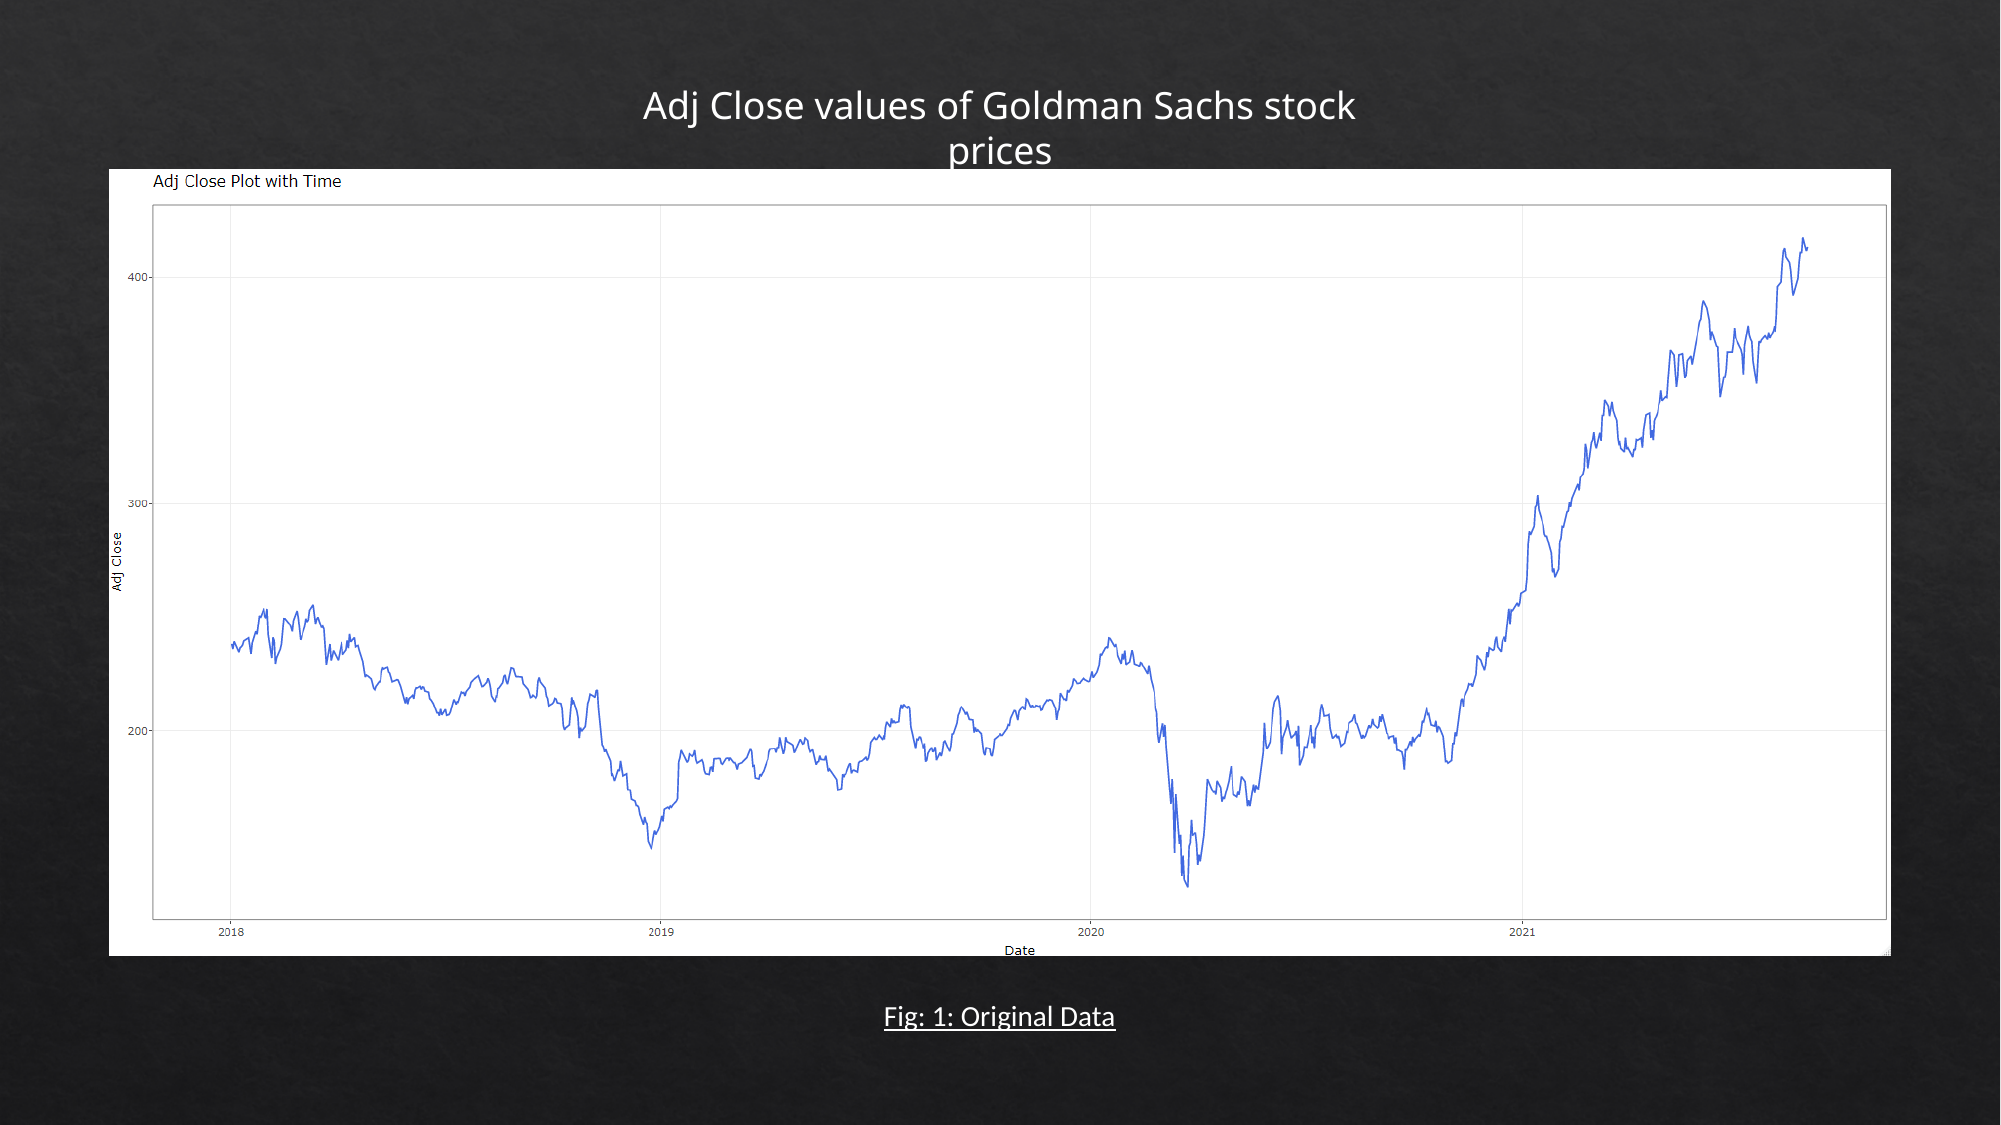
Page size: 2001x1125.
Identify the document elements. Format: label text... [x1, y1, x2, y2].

text_box Adj Close values of Goldman Sachs stock prices [599, 74, 1401, 165]
text_box Fig: 1: Original Data [840, 990, 1160, 1040]
picture [109, 169, 1891, 956]
